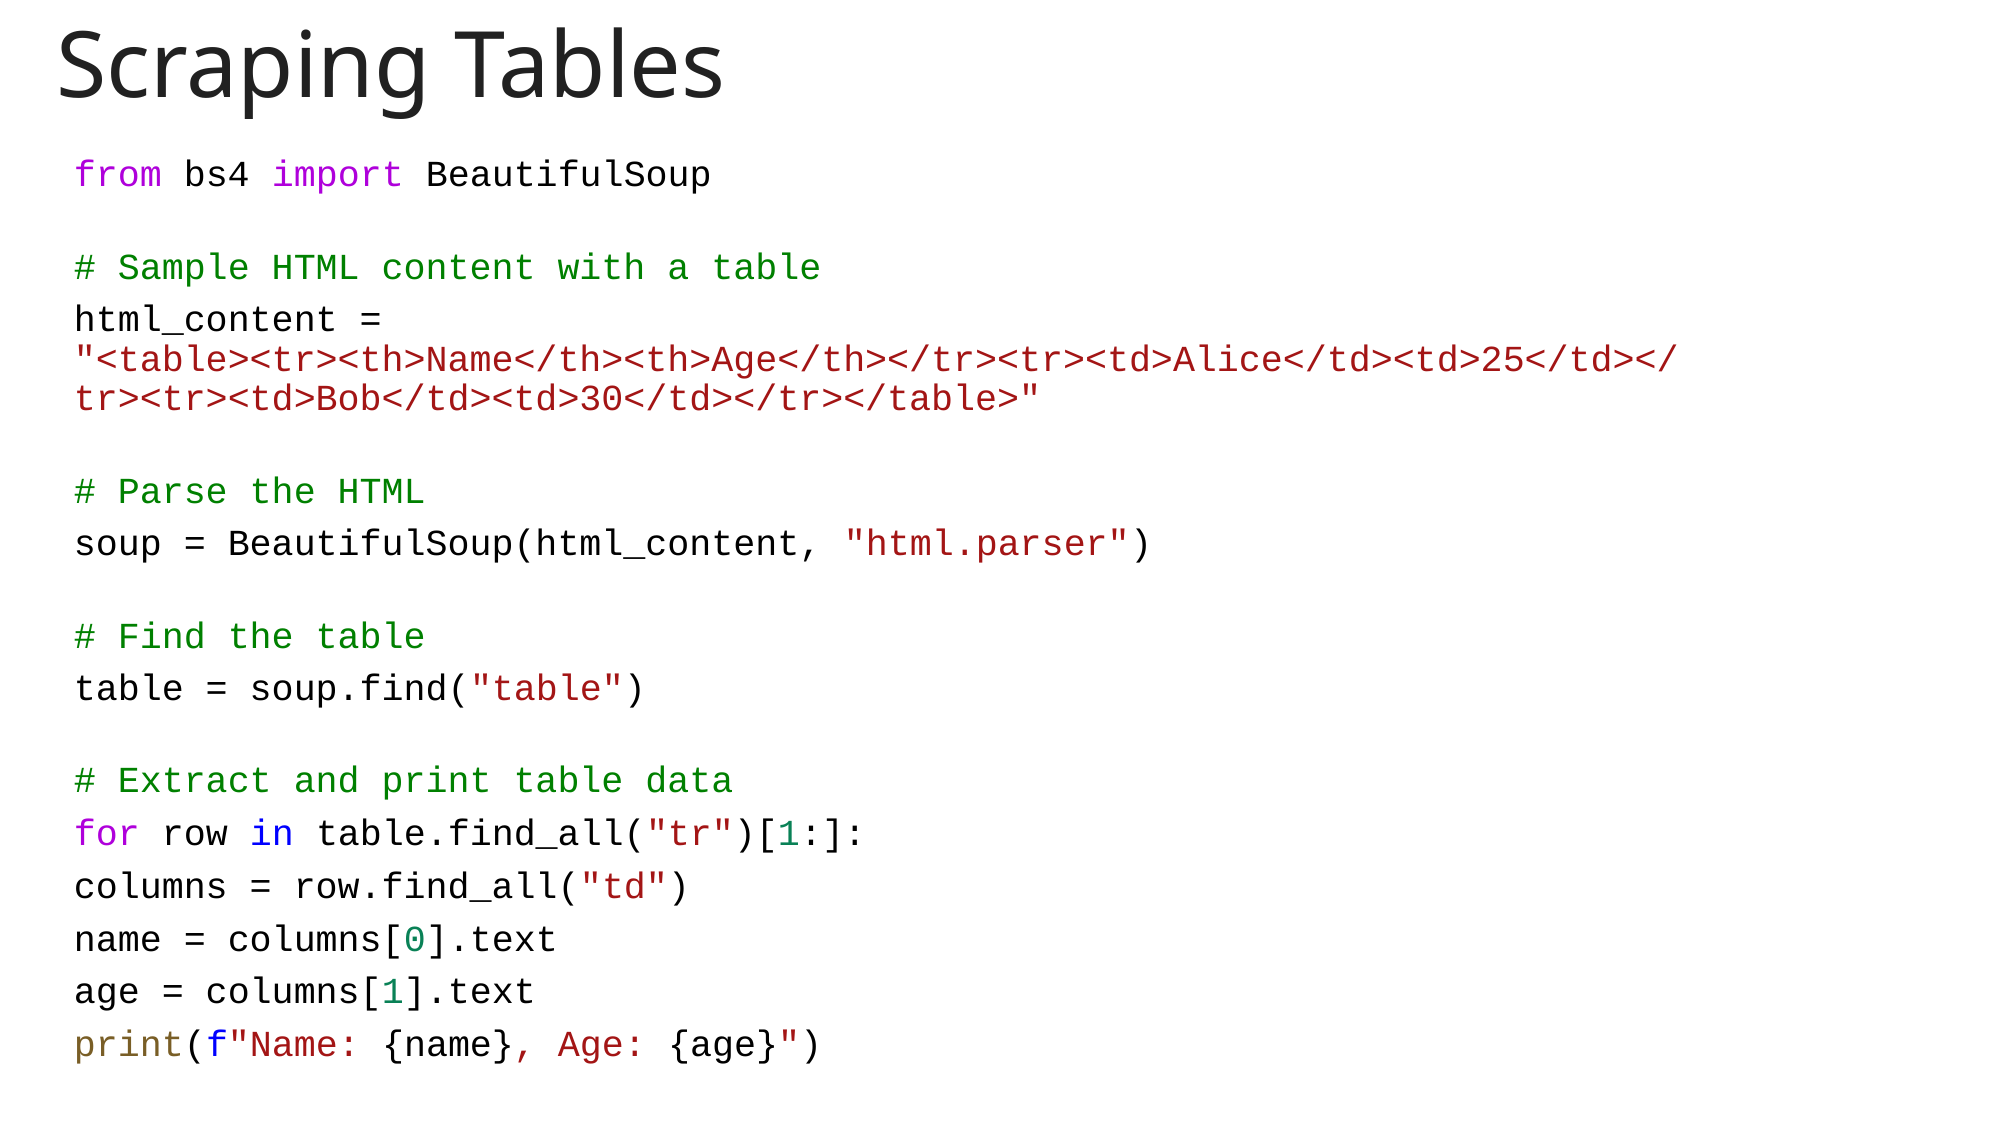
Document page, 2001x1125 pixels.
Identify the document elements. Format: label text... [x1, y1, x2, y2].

list from bs4 import BeautifulSoup # Sample HTML content with a table html_content = "<table><tr><th>Name</th><th>Age</th></tr><tr><td>Alice</td><td>25</td></tr><tr><td>Bob</td><td>30</td></tr></table>" # Parse the HTML soup = BeautifulSoup(html_content, "html.parser") # Find the table table = soup.find("table") # Extract and print table data for row in table.find_all("tr")[1:]: columns = row.find_all("td") name = columns[0].text age = columns[1].text print(f"Name: {name}, Age: {age}") [58, 147, 1784, 1079]
title Scraping Tables [41, 0, 1766, 135]
